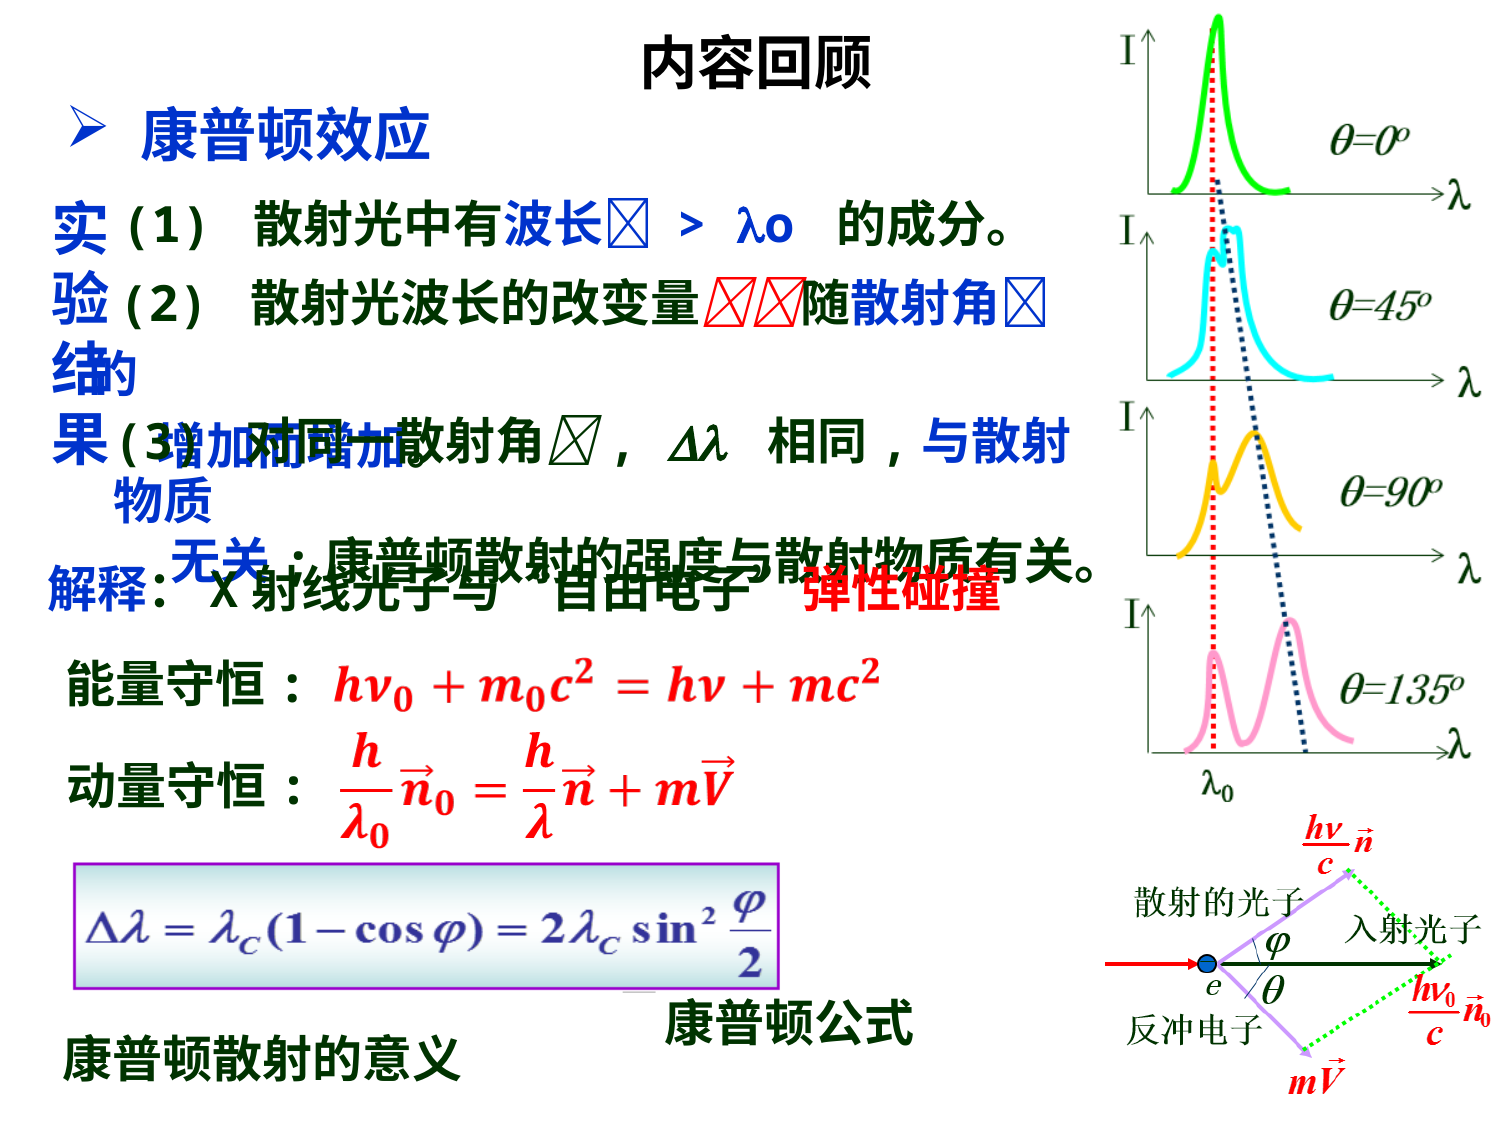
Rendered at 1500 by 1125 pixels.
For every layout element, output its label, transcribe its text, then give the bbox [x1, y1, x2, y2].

picture [1099, 11, 1494, 1097]
text_box 康普顿效应 [50, 91, 447, 176]
text_box (1) 散射光中有波长 > o 的成分。 [76, 172, 1099, 260]
text_box 康普顿散射的意义 [47, 1020, 609, 1096]
text_box [307, 643, 909, 721]
text_box [316, 721, 758, 855]
text_box 解释：X射线光子与“自由电子”弹性碰撞 [9, 550, 1099, 625]
text_box (2) 散射光波长的改变量随散射角 的 增加而增加。 [142, 251, 1078, 402]
text_box 实验结果 [36, 184, 142, 480]
text_box 动量守恒: [51, 746, 316, 822]
picture [69, 857, 790, 993]
text_box 康普顿公式 [649, 984, 987, 1060]
text_box 内容回顾 [525, 19, 987, 104]
text_box 能量守恒: [50, 645, 307, 720]
text_box (3) 对同一散射角,  相同,与散射物质 无关;康普顿散射的强度与散射物质有关。 [98, 402, 1099, 550]
